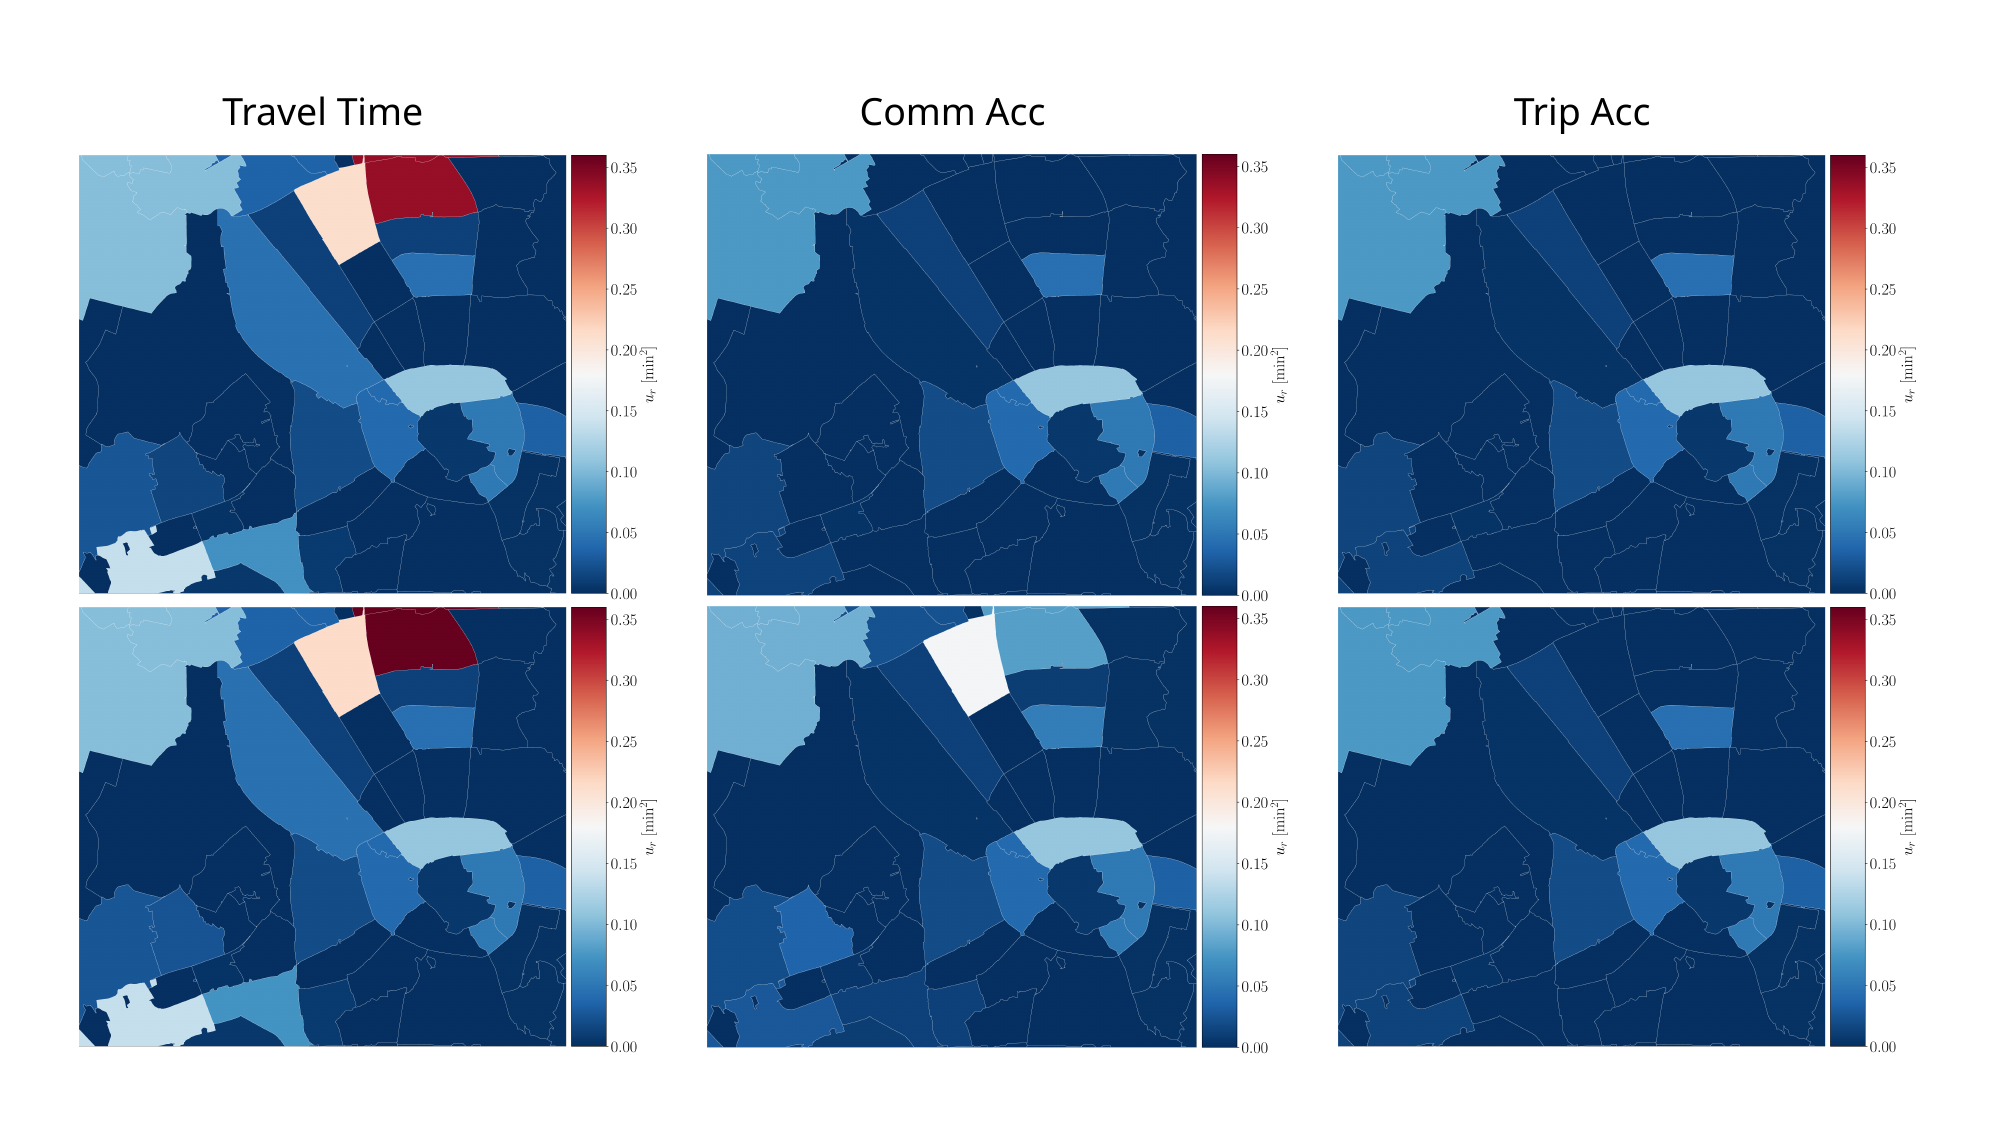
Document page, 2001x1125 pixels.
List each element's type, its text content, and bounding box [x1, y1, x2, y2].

picture [78, 607, 657, 1055]
picture [78, 154, 657, 603]
text_box Travel Time [79, 80, 567, 141]
picture [1338, 607, 1917, 1055]
picture [706, 606, 1288, 1057]
text_box Comm Acc [709, 80, 1196, 141]
text_box Trip Acc [1338, 80, 1826, 141]
picture [1338, 154, 1917, 603]
picture [706, 153, 1288, 604]
